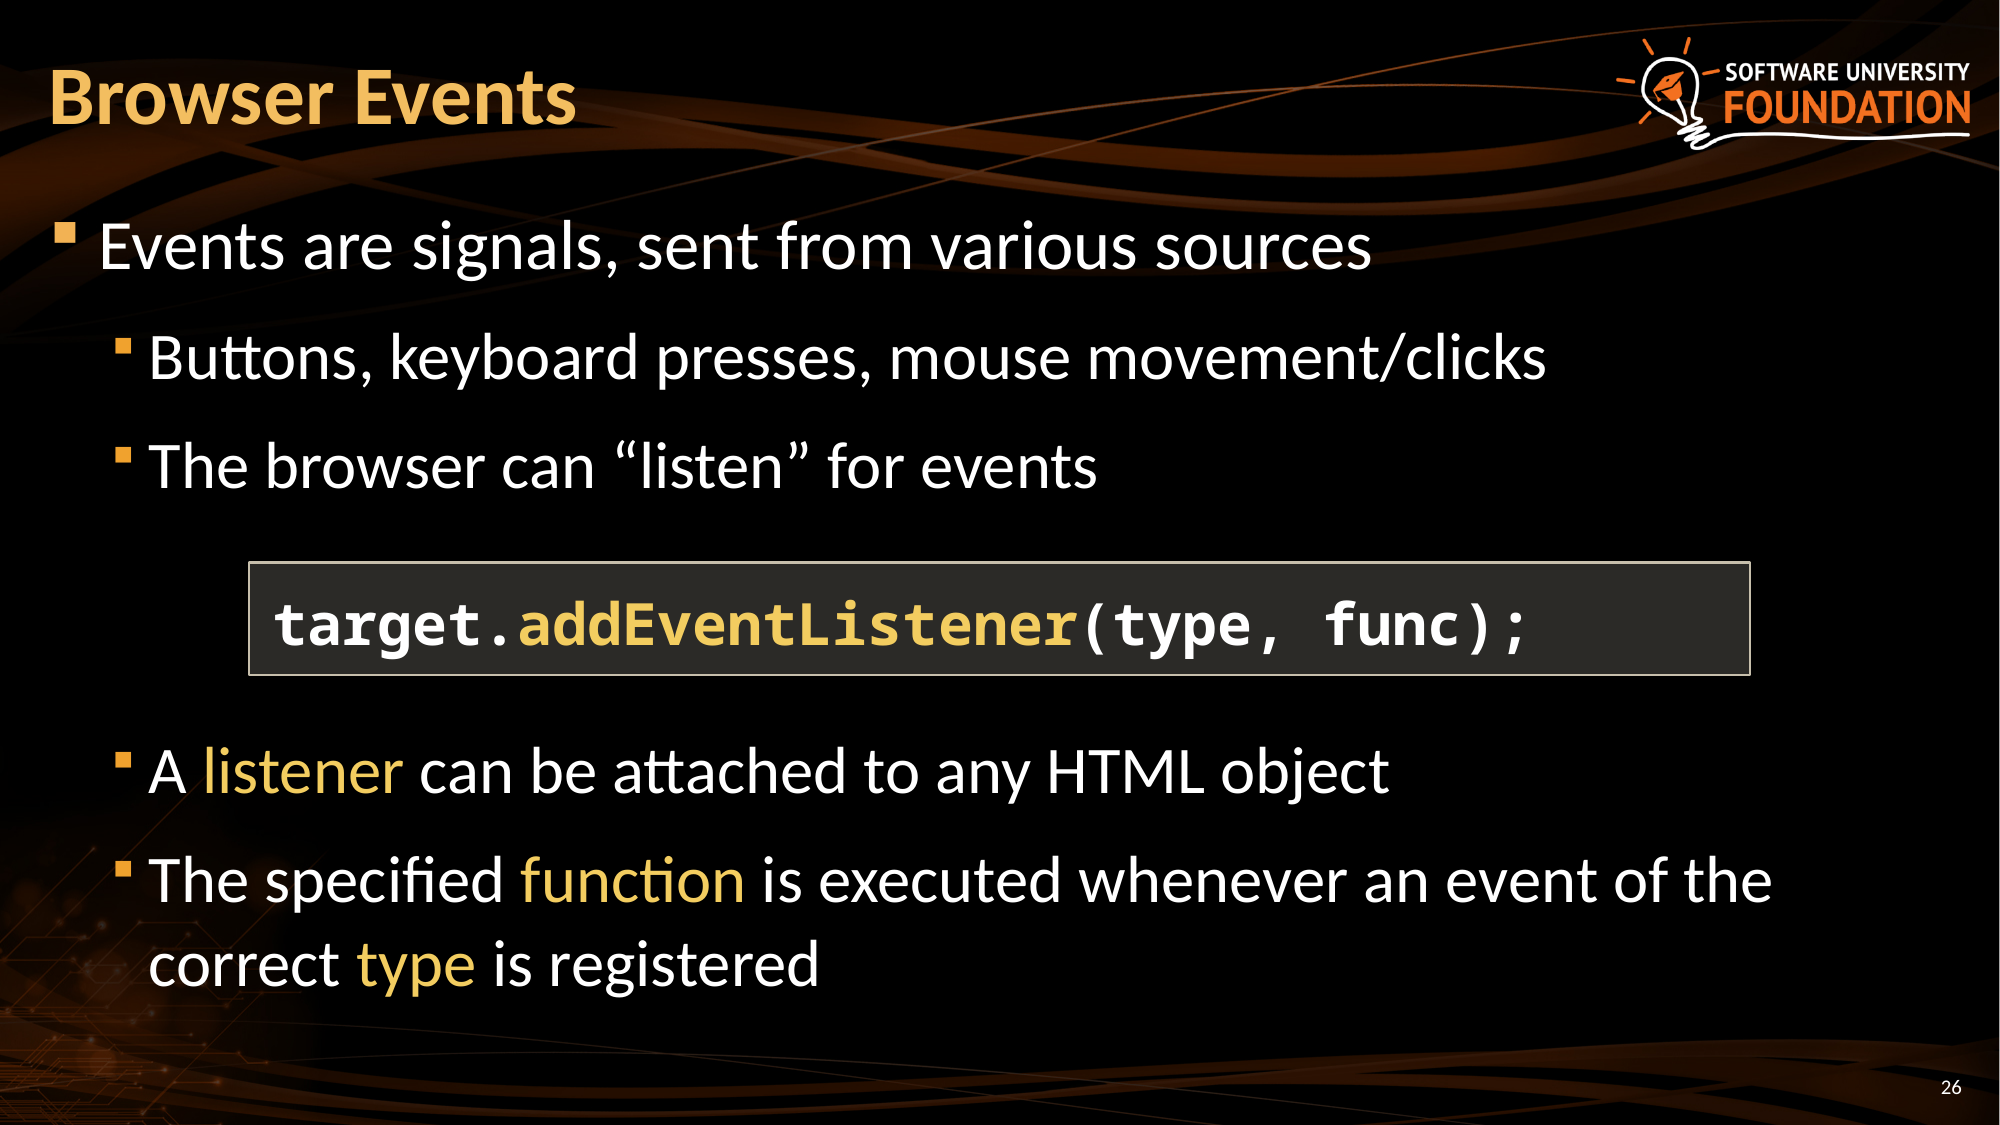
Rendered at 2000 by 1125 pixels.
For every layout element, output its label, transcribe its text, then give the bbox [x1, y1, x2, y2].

picture [0, 0, 2000, 1125]
text_box target.addEventListener(type, func); [249, 562, 1750, 675]
list Events are signals, sent from various sources Buttons, keyboard presses, mouse movement/clicks The browser can “listen” for events A listener can be attached to any HTML object The specified function is executed whenever an event of the correct type is registered [31, 188, 1968, 1103]
title Browser Events [30, 6, 1602, 189]
